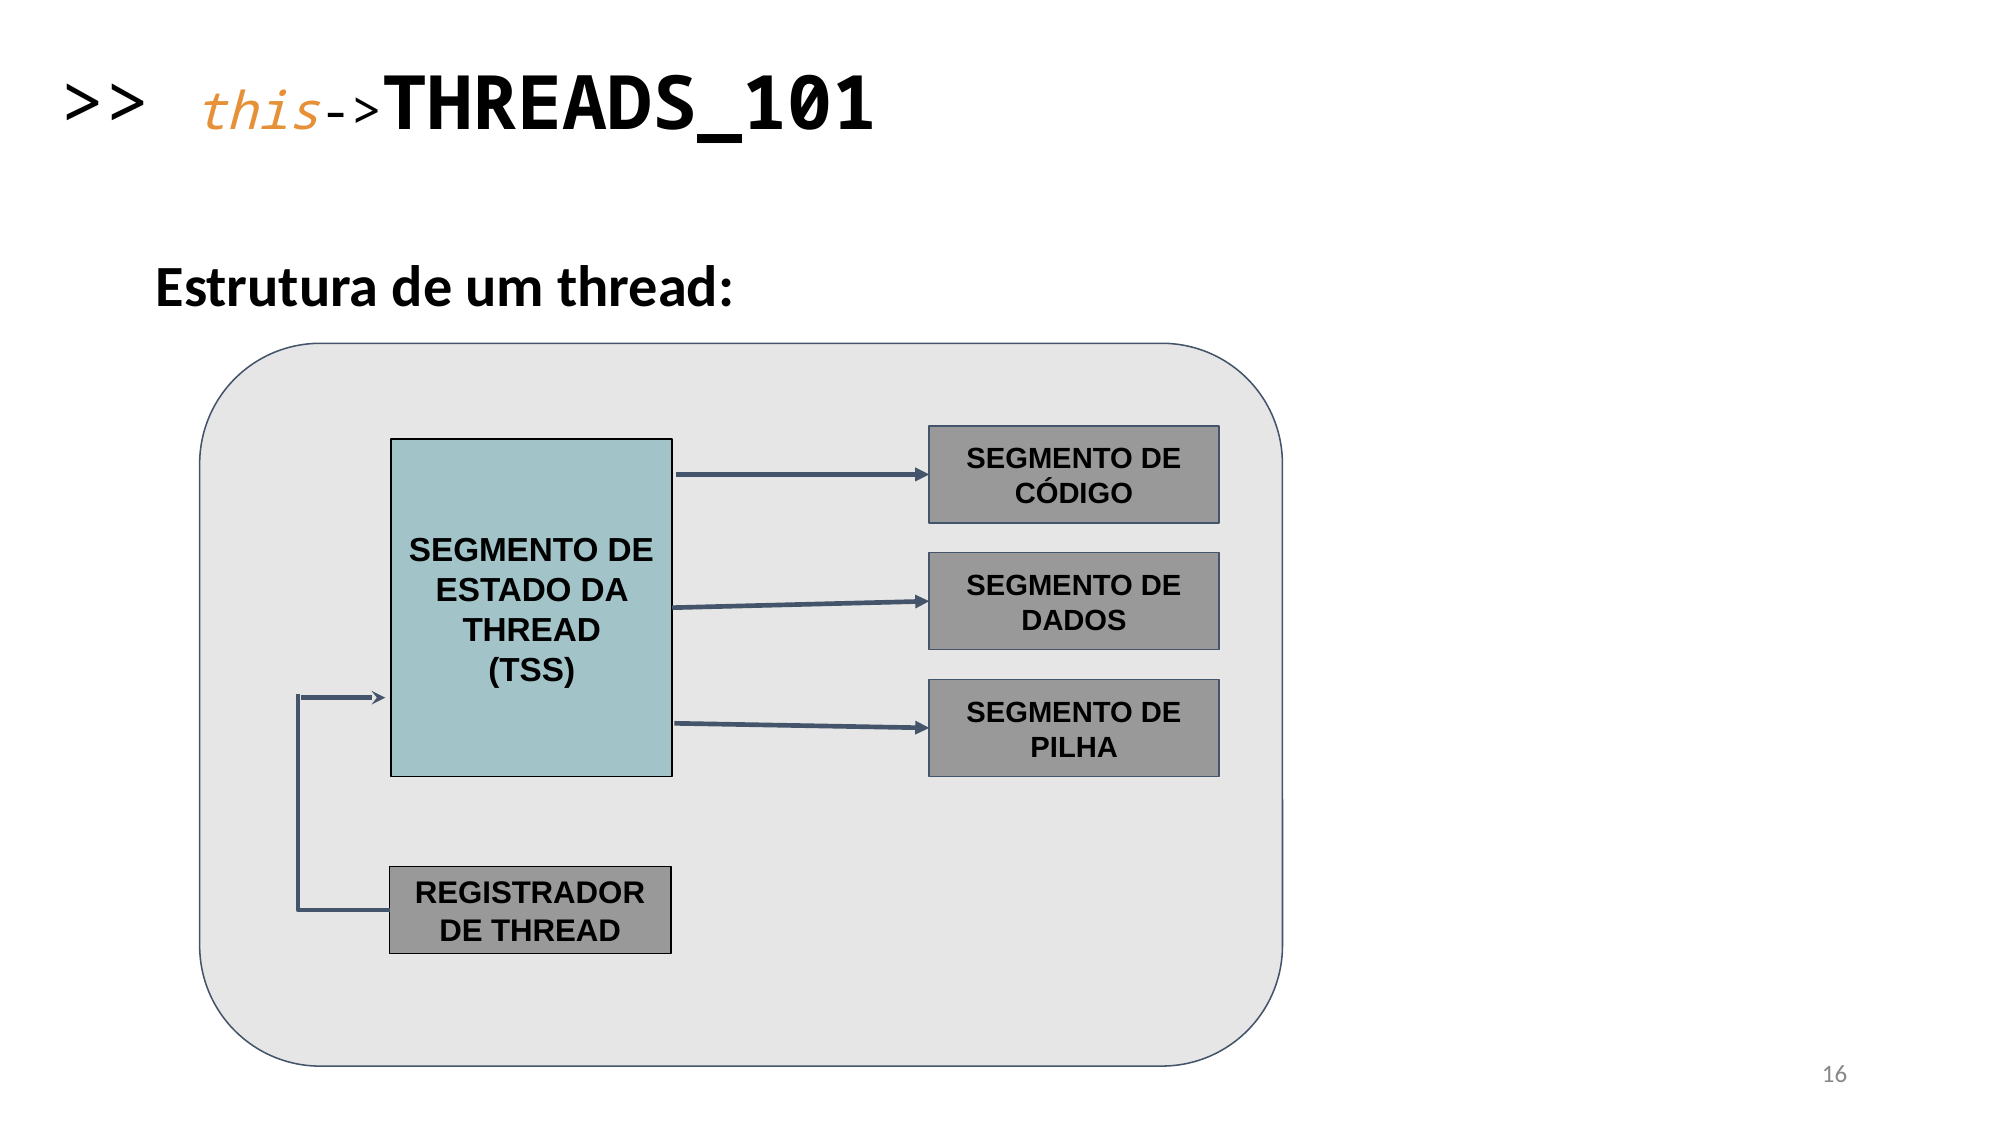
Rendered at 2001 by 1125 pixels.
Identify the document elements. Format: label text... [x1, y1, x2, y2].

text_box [671, 600, 930, 608]
text_box [199, 343, 1283, 1067]
slide_number ‹#› [1412, 1042, 1863, 1103]
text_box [297, 693, 390, 911]
text_box REGISTRADOR DE THREAD [389, 866, 671, 954]
text_box SEGMENTO DE ESTADO DA THREAD (TSS) [391, 438, 673, 777]
text_box Estrutura de um thread: [140, 233, 920, 380]
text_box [928, 425, 1220, 777]
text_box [674, 723, 930, 729]
text_box >> this->THREADS_101 [0, 46, 2000, 159]
